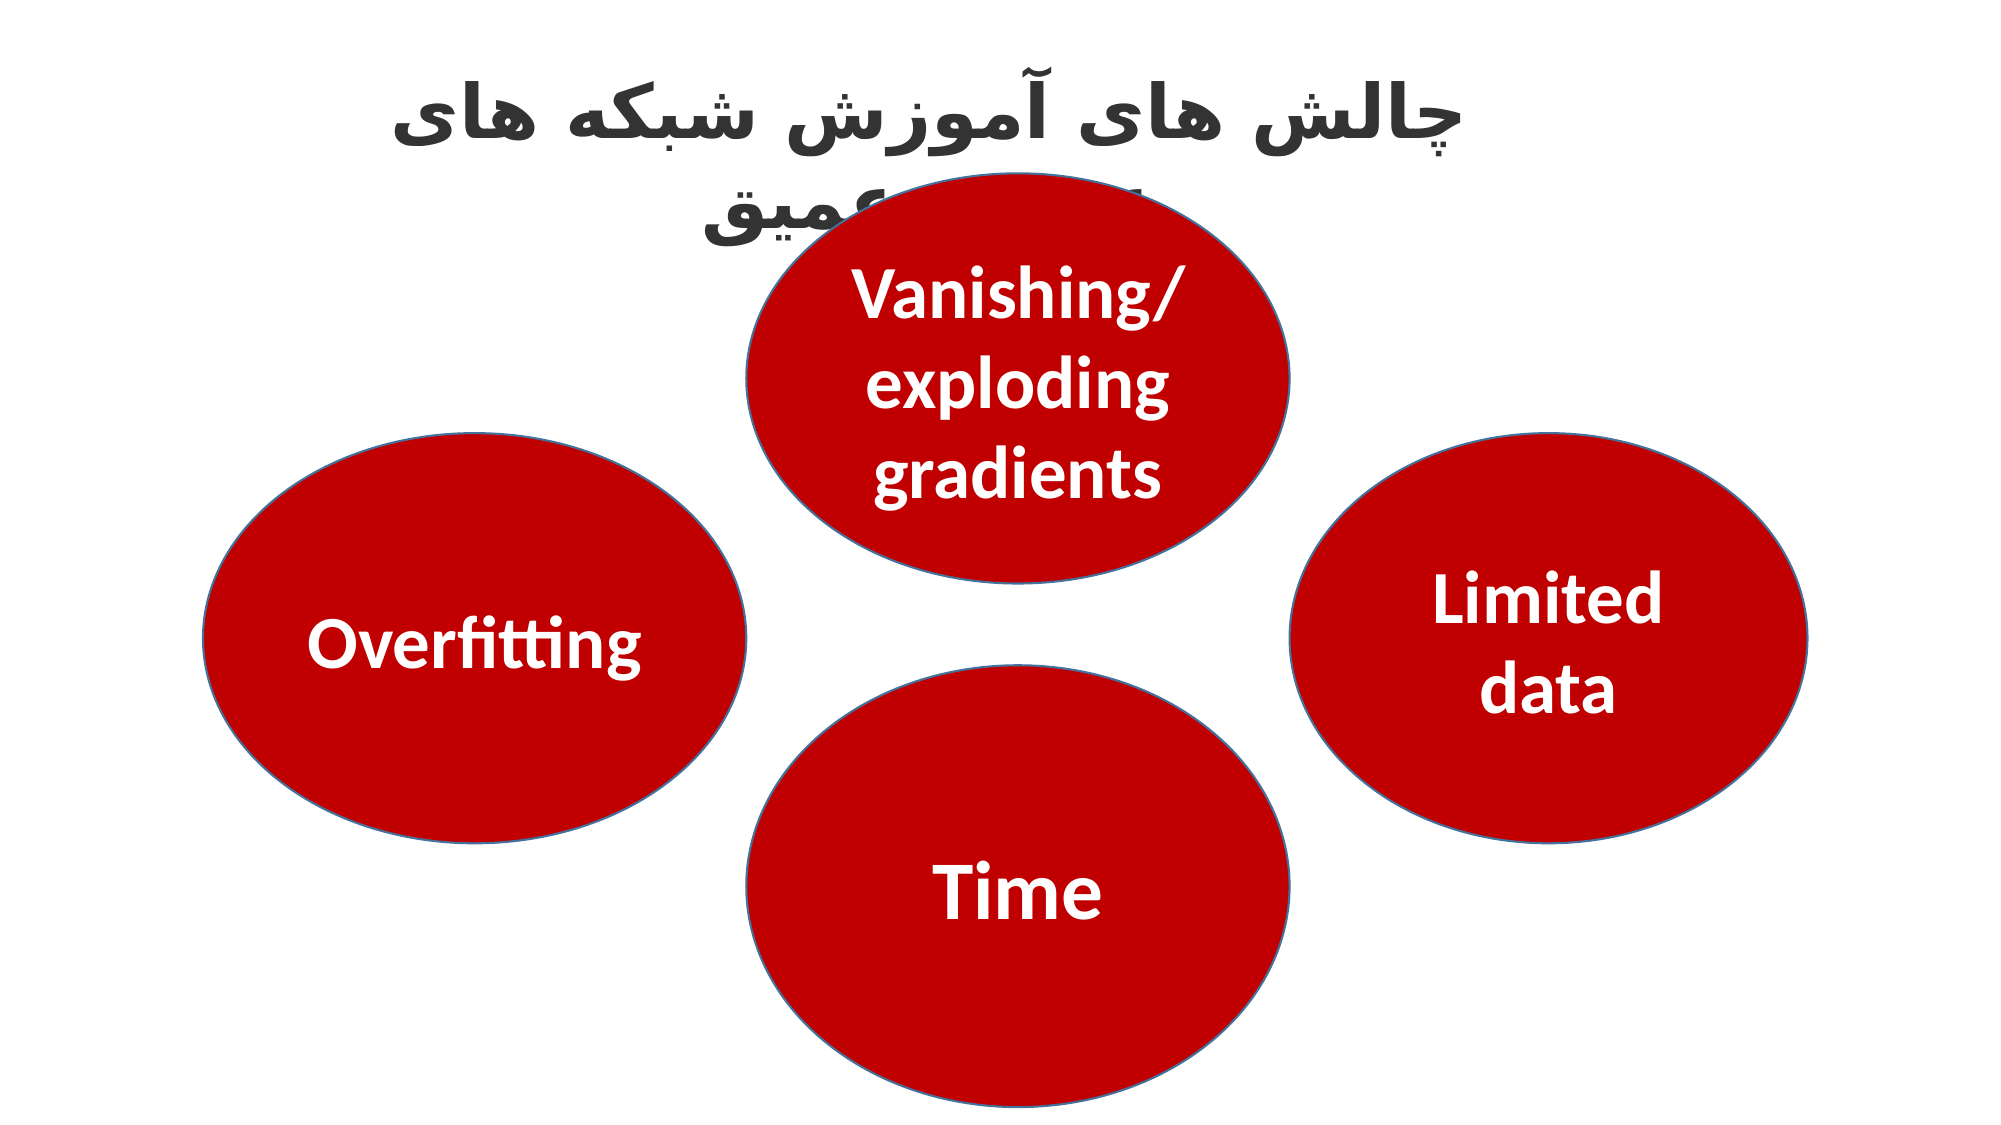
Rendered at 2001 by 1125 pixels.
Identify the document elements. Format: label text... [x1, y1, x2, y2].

text_box Limited data [1288, 432, 1809, 845]
text_box Overfitting [201, 432, 748, 845]
text_box چالش های آموزش شبکه های عصبی عمیق [249, 56, 1610, 251]
text_box Vanishing/exploding gradients [745, 172, 1291, 585]
text_box Time [745, 664, 1291, 1109]
